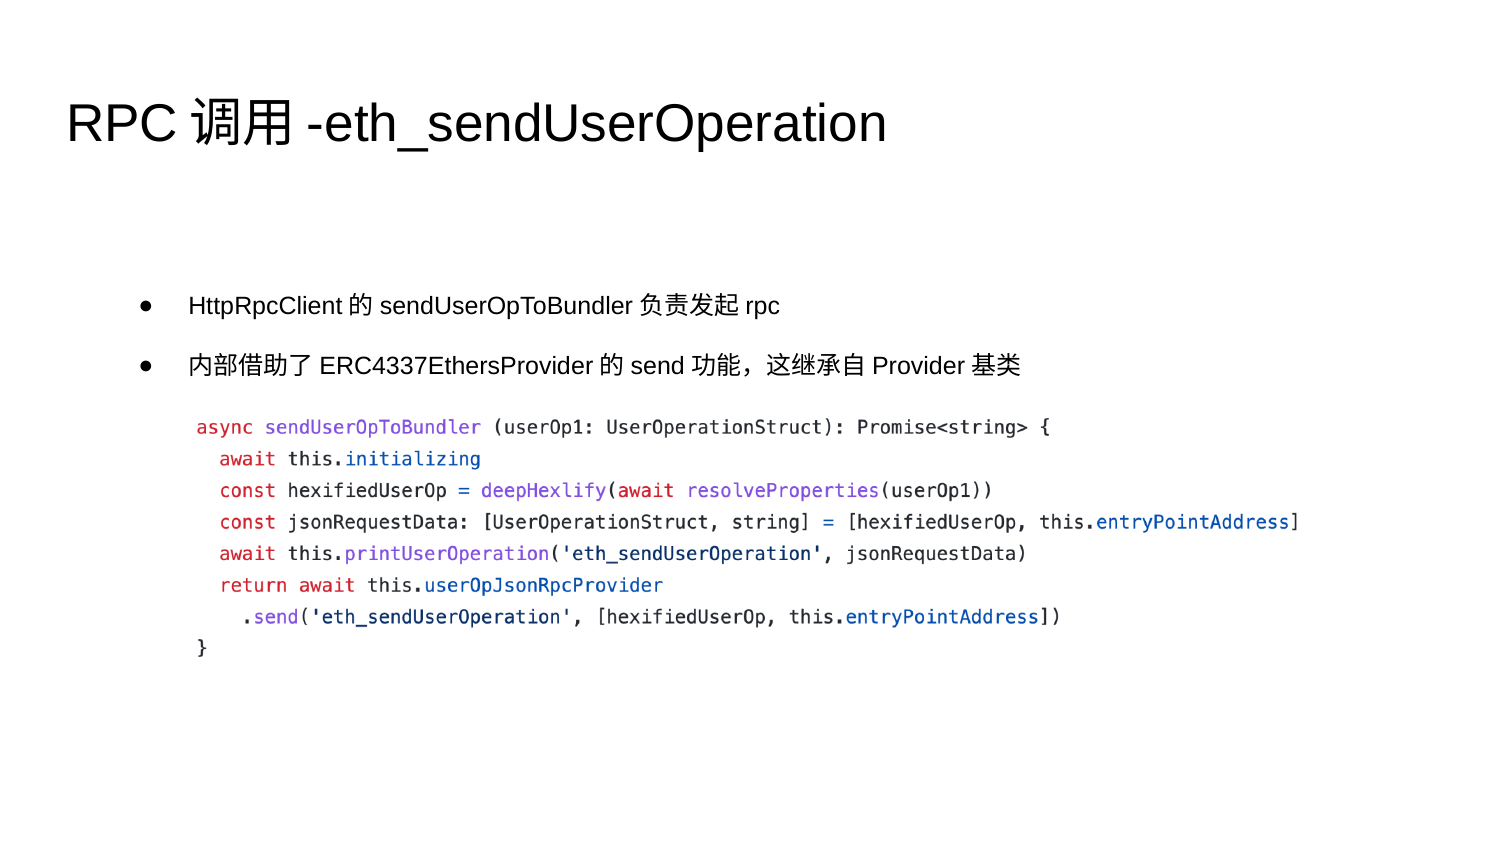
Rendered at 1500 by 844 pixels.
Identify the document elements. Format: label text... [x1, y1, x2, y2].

text_box HttpRpcClient的sendUserOpToBundler负责发起rpc 内部借助了ERC4337EthersProvider的send功能，这继承自Provider基类 [98, 244, 1345, 395]
picture [178, 411, 1322, 669]
title RPC调用-eth_sendUserOperation [51, 72, 1449, 167]
